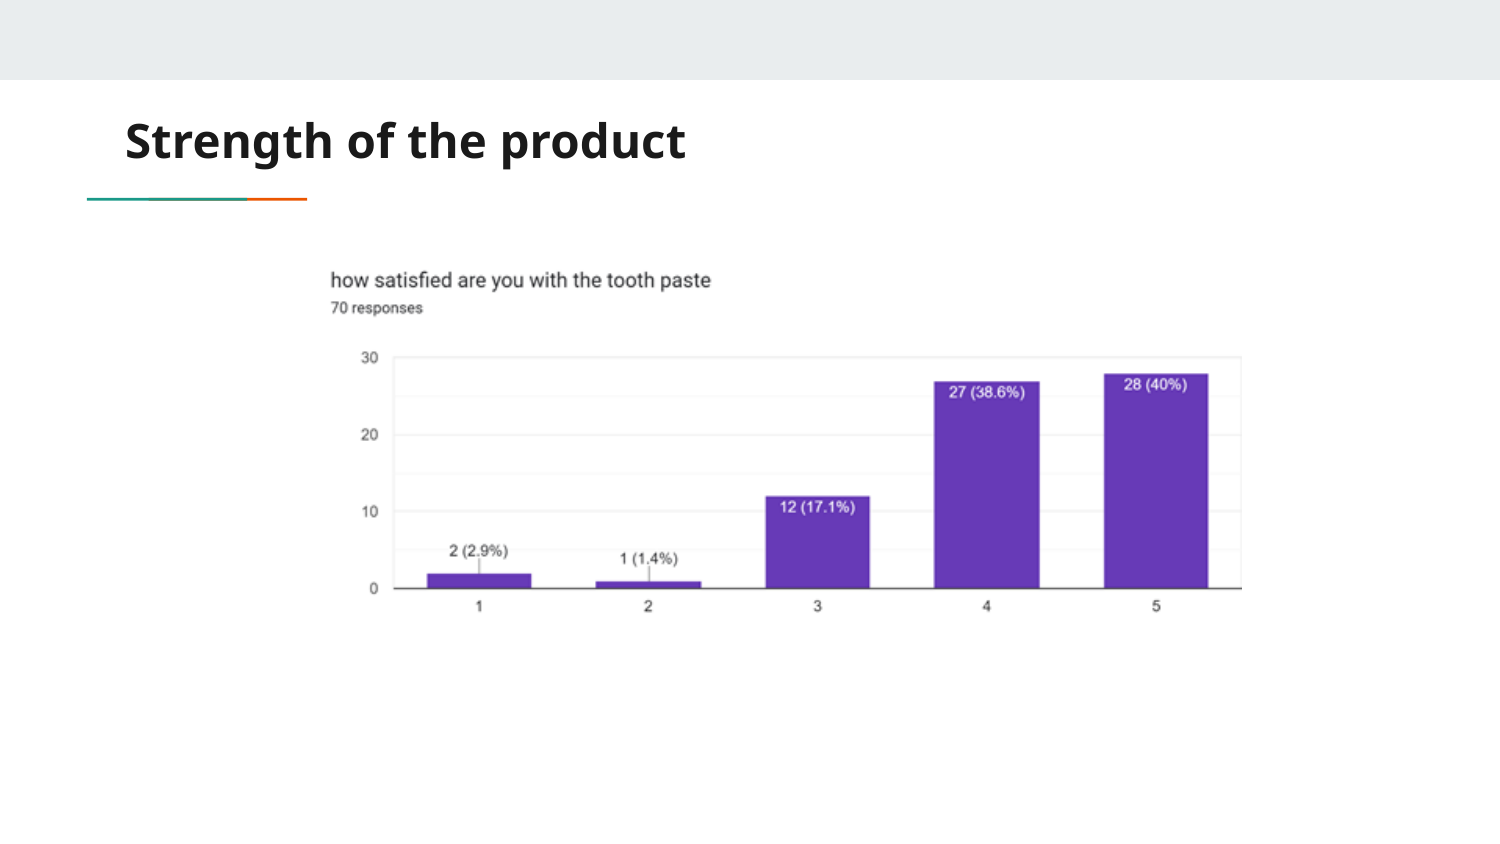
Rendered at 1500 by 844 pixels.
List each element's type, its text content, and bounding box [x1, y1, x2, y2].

picture [300, 235, 1267, 685]
title Strength of the product [110, 95, 1372, 184]
